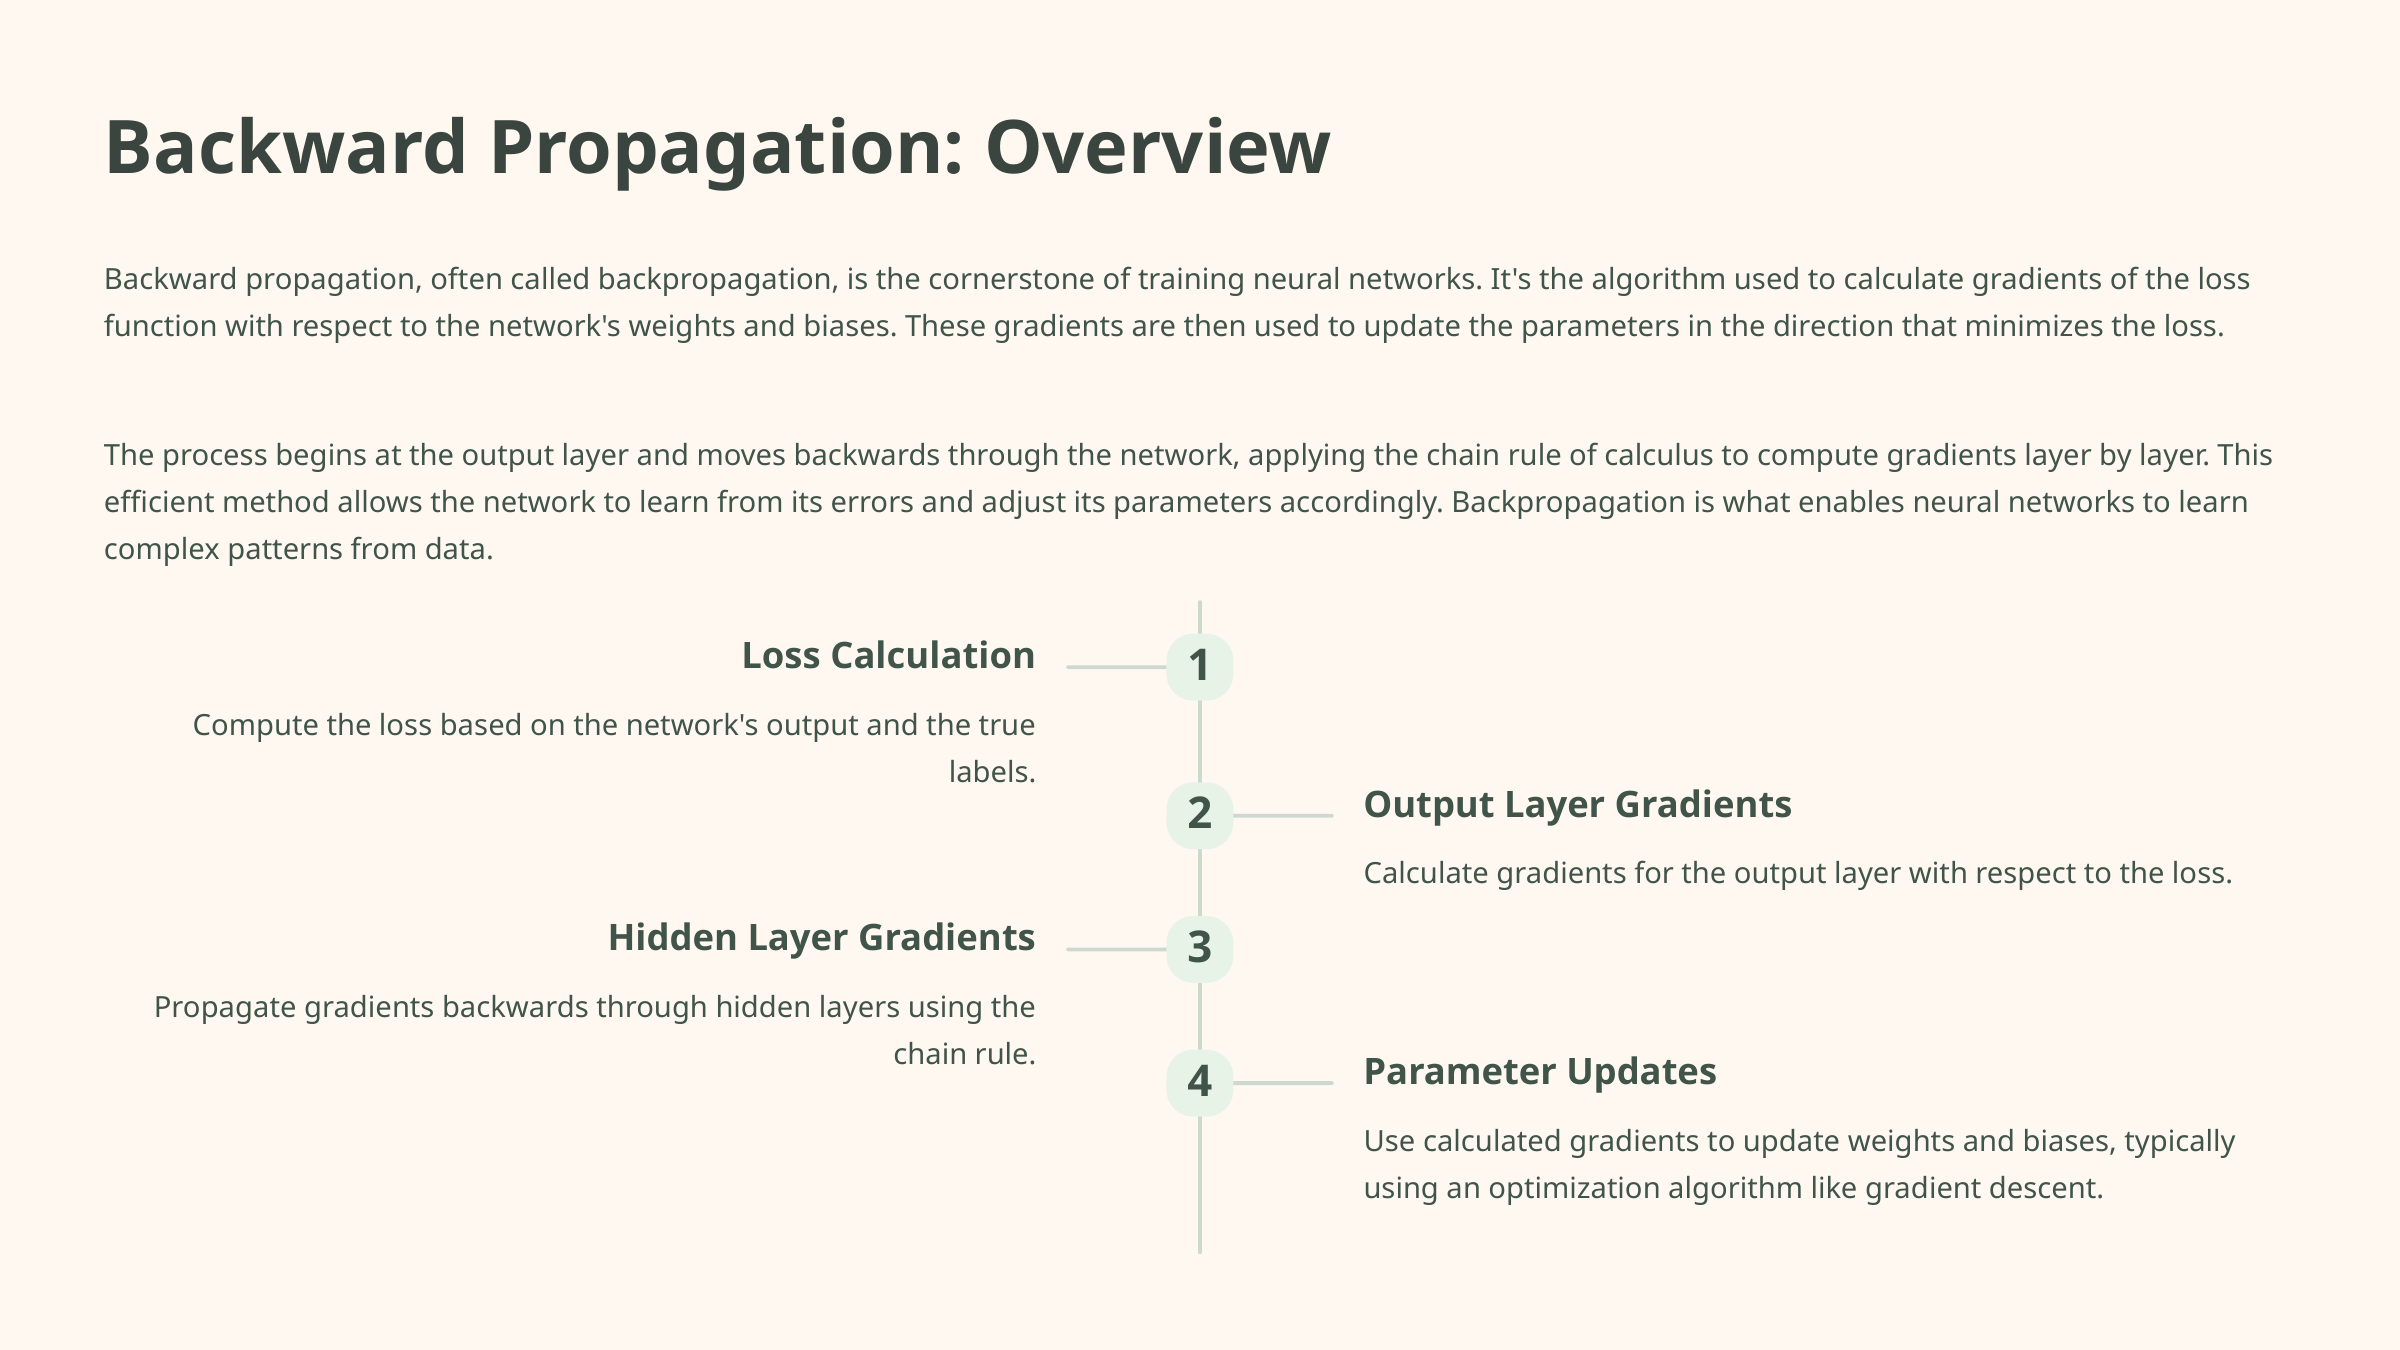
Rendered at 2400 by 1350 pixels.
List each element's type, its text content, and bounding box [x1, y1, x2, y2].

text_box Compute the loss based on the network's output and the true labels. [103, 694, 1037, 790]
text_box The process begins at the output layer and moves backwards through the network, applying the chain rule of calculus to compute gradients layer by layer. This efficient method allows the network to learn from its errors and adjust its parameters accordingly. Backpropagation is what enables neural networks to learn complex patterns from data. [103, 424, 2296, 567]
text_box [1234, 813, 1334, 818]
text_box [1066, 947, 1166, 952]
text_box [1166, 1049, 1234, 1117]
text_box [1198, 600, 1202, 633]
text_box 1 [1188, 644, 1212, 690]
text_box [1166, 915, 1234, 983]
text_box Backward Propagation: Overview [103, 95, 1371, 189]
text_box [1234, 1081, 1334, 1086]
text_box 4 [1184, 1060, 1216, 1106]
text_box [1166, 633, 1234, 701]
text_box Parameter Updates [1363, 1046, 1735, 1093]
text_box 3 [1186, 927, 1214, 972]
text_box [1198, 850, 1202, 915]
text_box Backward propagation, often called backpropagation, is the cornerstone of training neural networks. It's the algorithm used to calculate gradients of the loss function with respect to the network's weights and biases. These gradients are then used to update the parameters in the direction that minimizes the loss. [103, 248, 2296, 391]
text_box [1198, 983, 1202, 1049]
text_box [1198, 701, 1202, 782]
text_box Hidden Layer Gradients [586, 912, 1037, 959]
text_box 2 [1185, 793, 1215, 838]
text_box [1198, 1117, 1202, 1255]
text_box [1166, 782, 1234, 850]
text_box Calculate gradients for the output layer with respect to the loss. [1363, 842, 2296, 891]
text_box Use calculated gradients to update weights and biases, typically using an optimization algorithm like gradient descent. [1363, 1110, 2296, 1206]
text_box Output Layer Gradients [1363, 778, 1809, 825]
text_box Loss Calculation [665, 629, 1037, 677]
text_box Propagate gradients backwards through hidden layers using the chain rule. [103, 976, 1037, 1072]
text_box [1066, 665, 1166, 670]
